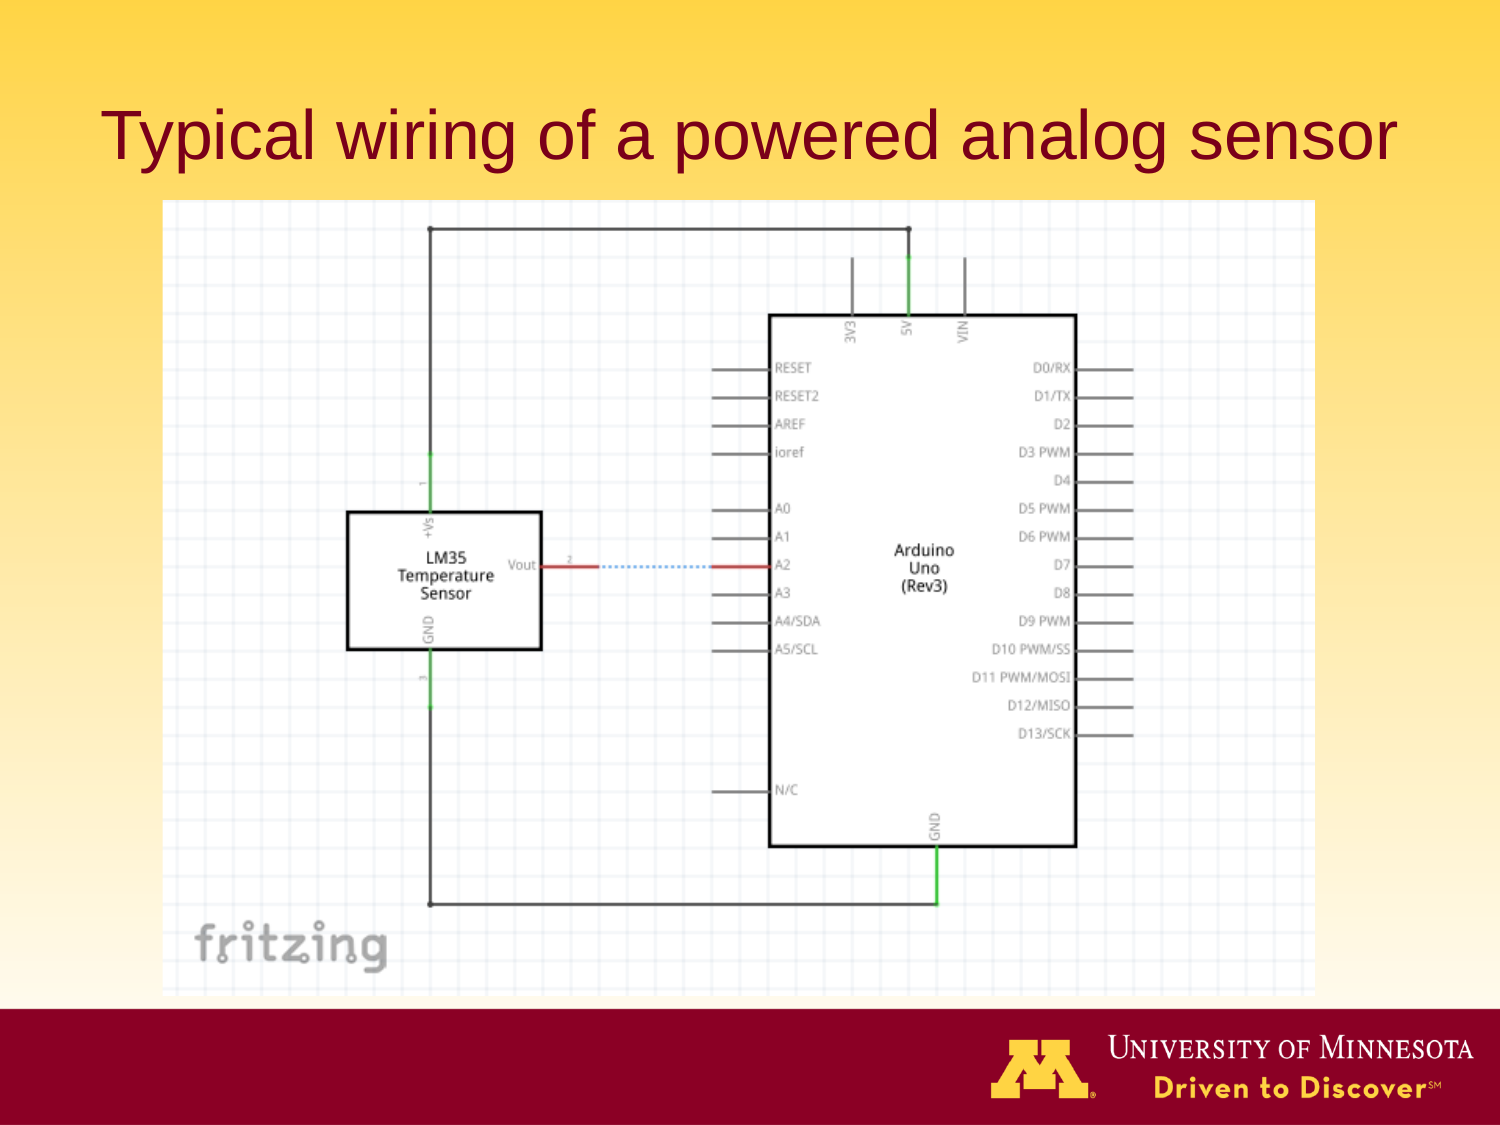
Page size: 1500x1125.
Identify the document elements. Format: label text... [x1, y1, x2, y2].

picture [0, 0, 1500, 1125]
title Typical wiring of a powered analog sensor [75, 37, 1425, 225]
